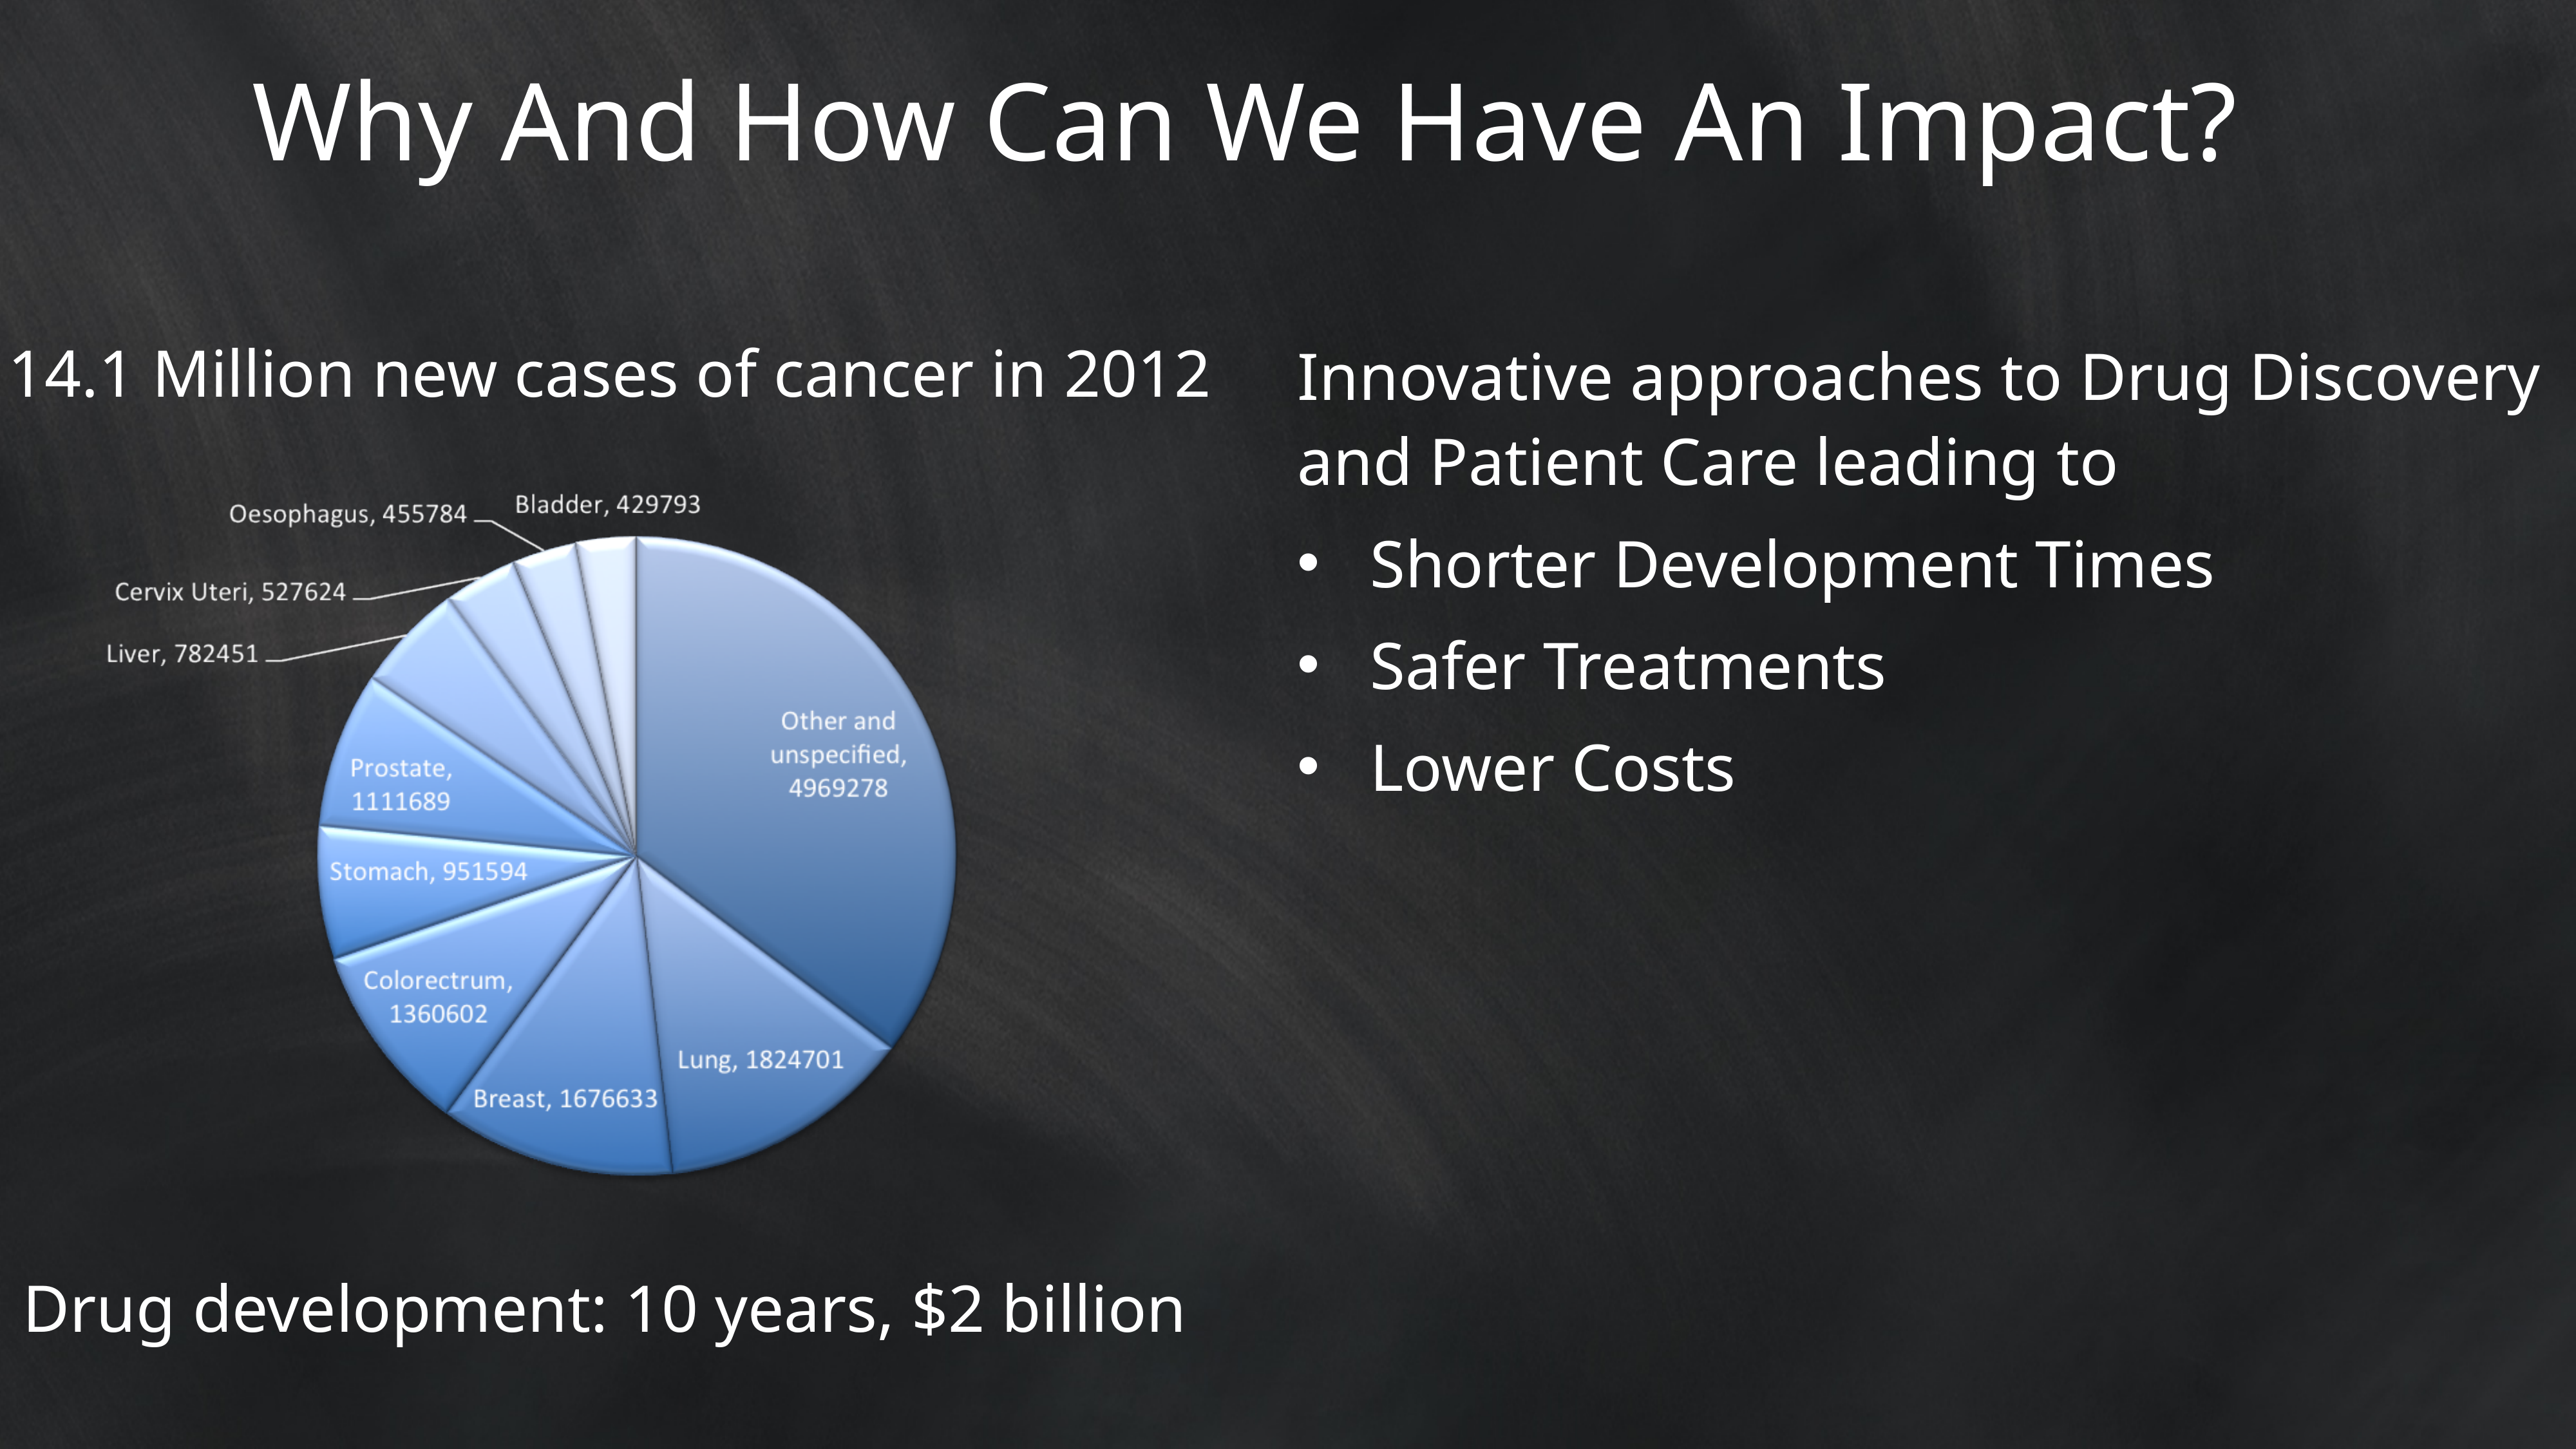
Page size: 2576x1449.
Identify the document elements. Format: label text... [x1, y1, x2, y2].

picture [0, 0, 2576, 1449]
text_box Drug development: 10 years, $2 billion [17, 1264, 1193, 1350]
title Why And How Can We Have An Impact? [71, 44, 2420, 192]
text_box Innovative approaches to Drug Discovery and Patient Care leading to Shorter Development Times Safer Treatments Lower Costs [1288, 323, 2576, 809]
text_box 14.1 Million new cases of cancer in 2012 [2, 327, 1218, 415]
